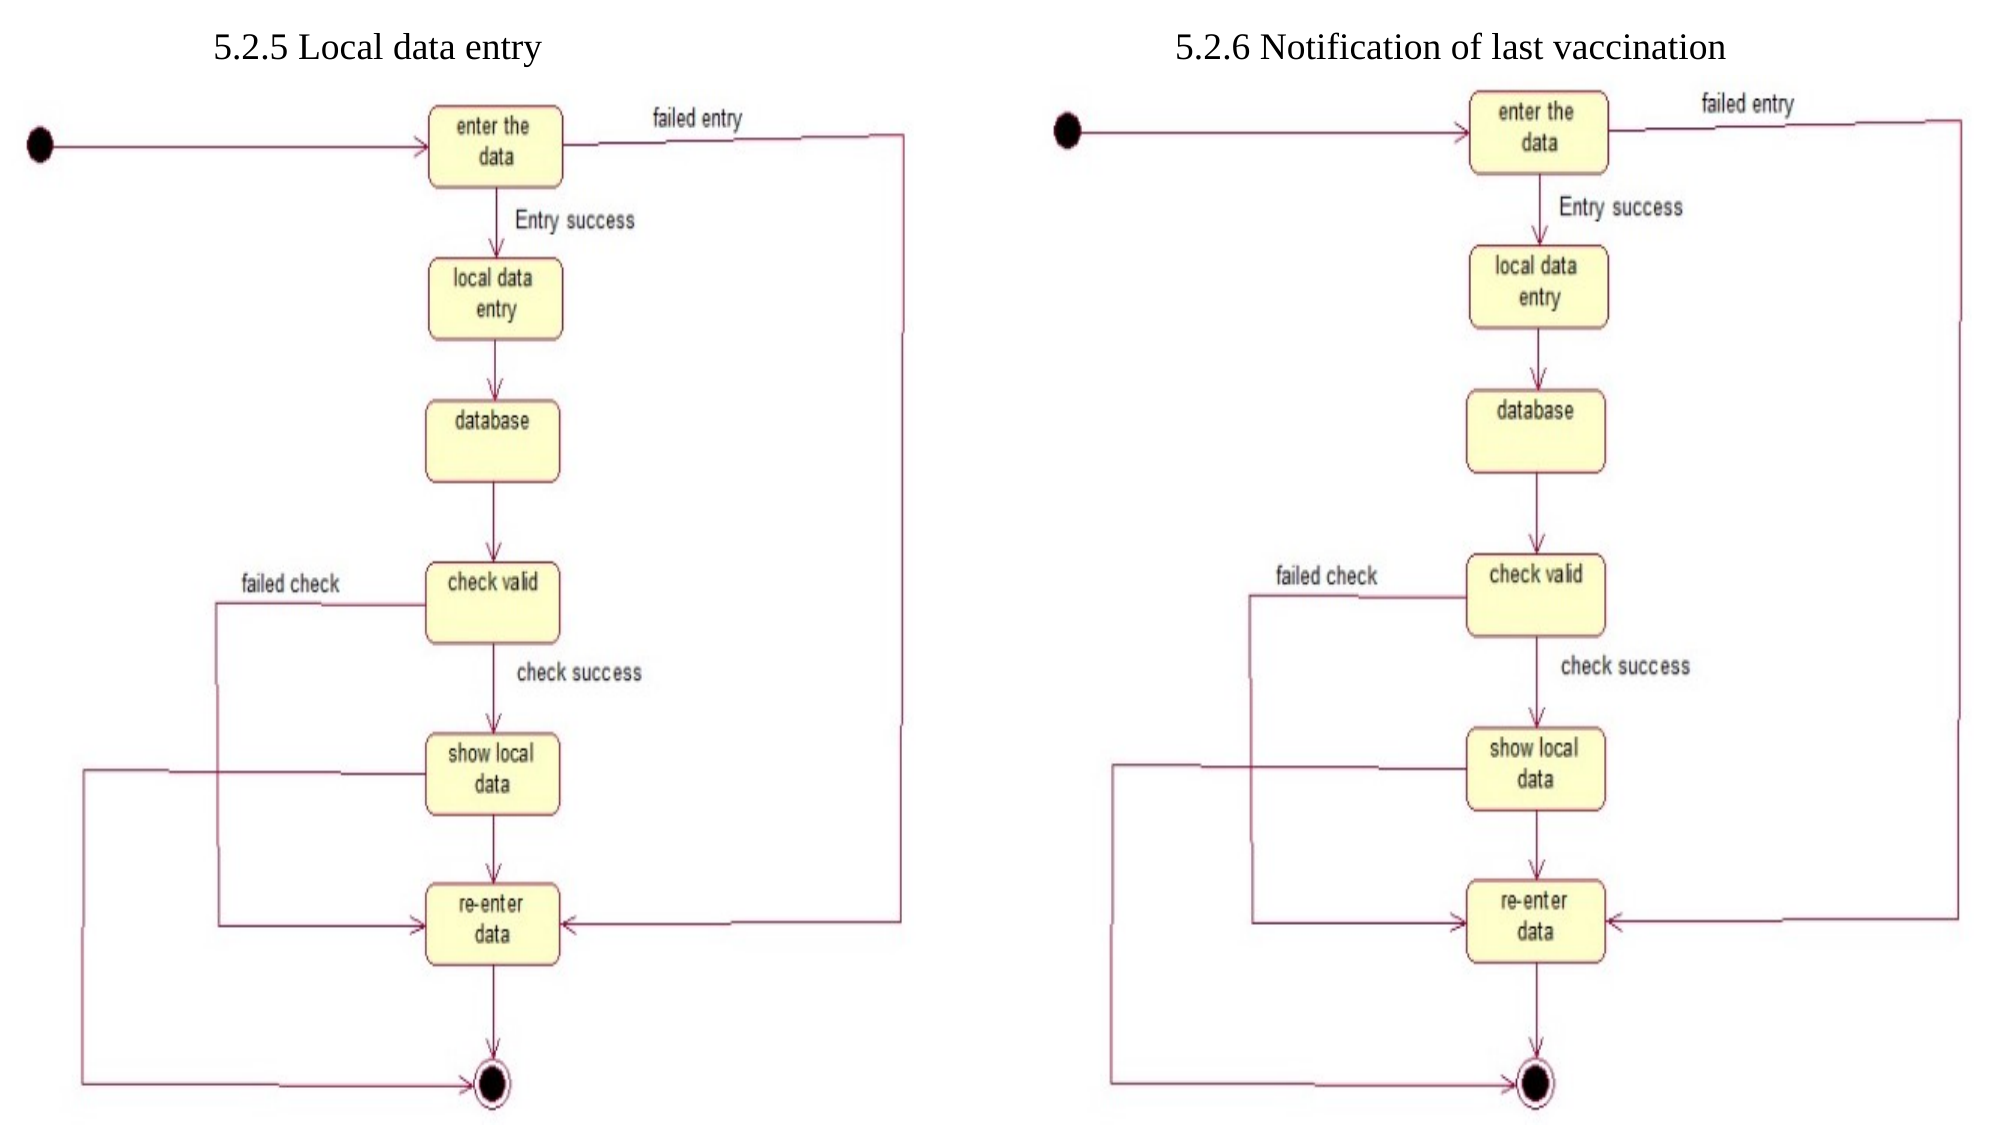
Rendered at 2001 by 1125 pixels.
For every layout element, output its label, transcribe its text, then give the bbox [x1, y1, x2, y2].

text_box 5.2.6 Notification of last vaccination [710, 14, 1777, 75]
picture [1026, 74, 2000, 1125]
picture [0, 89, 925, 1125]
text_box [0, 0, 2000, 75]
